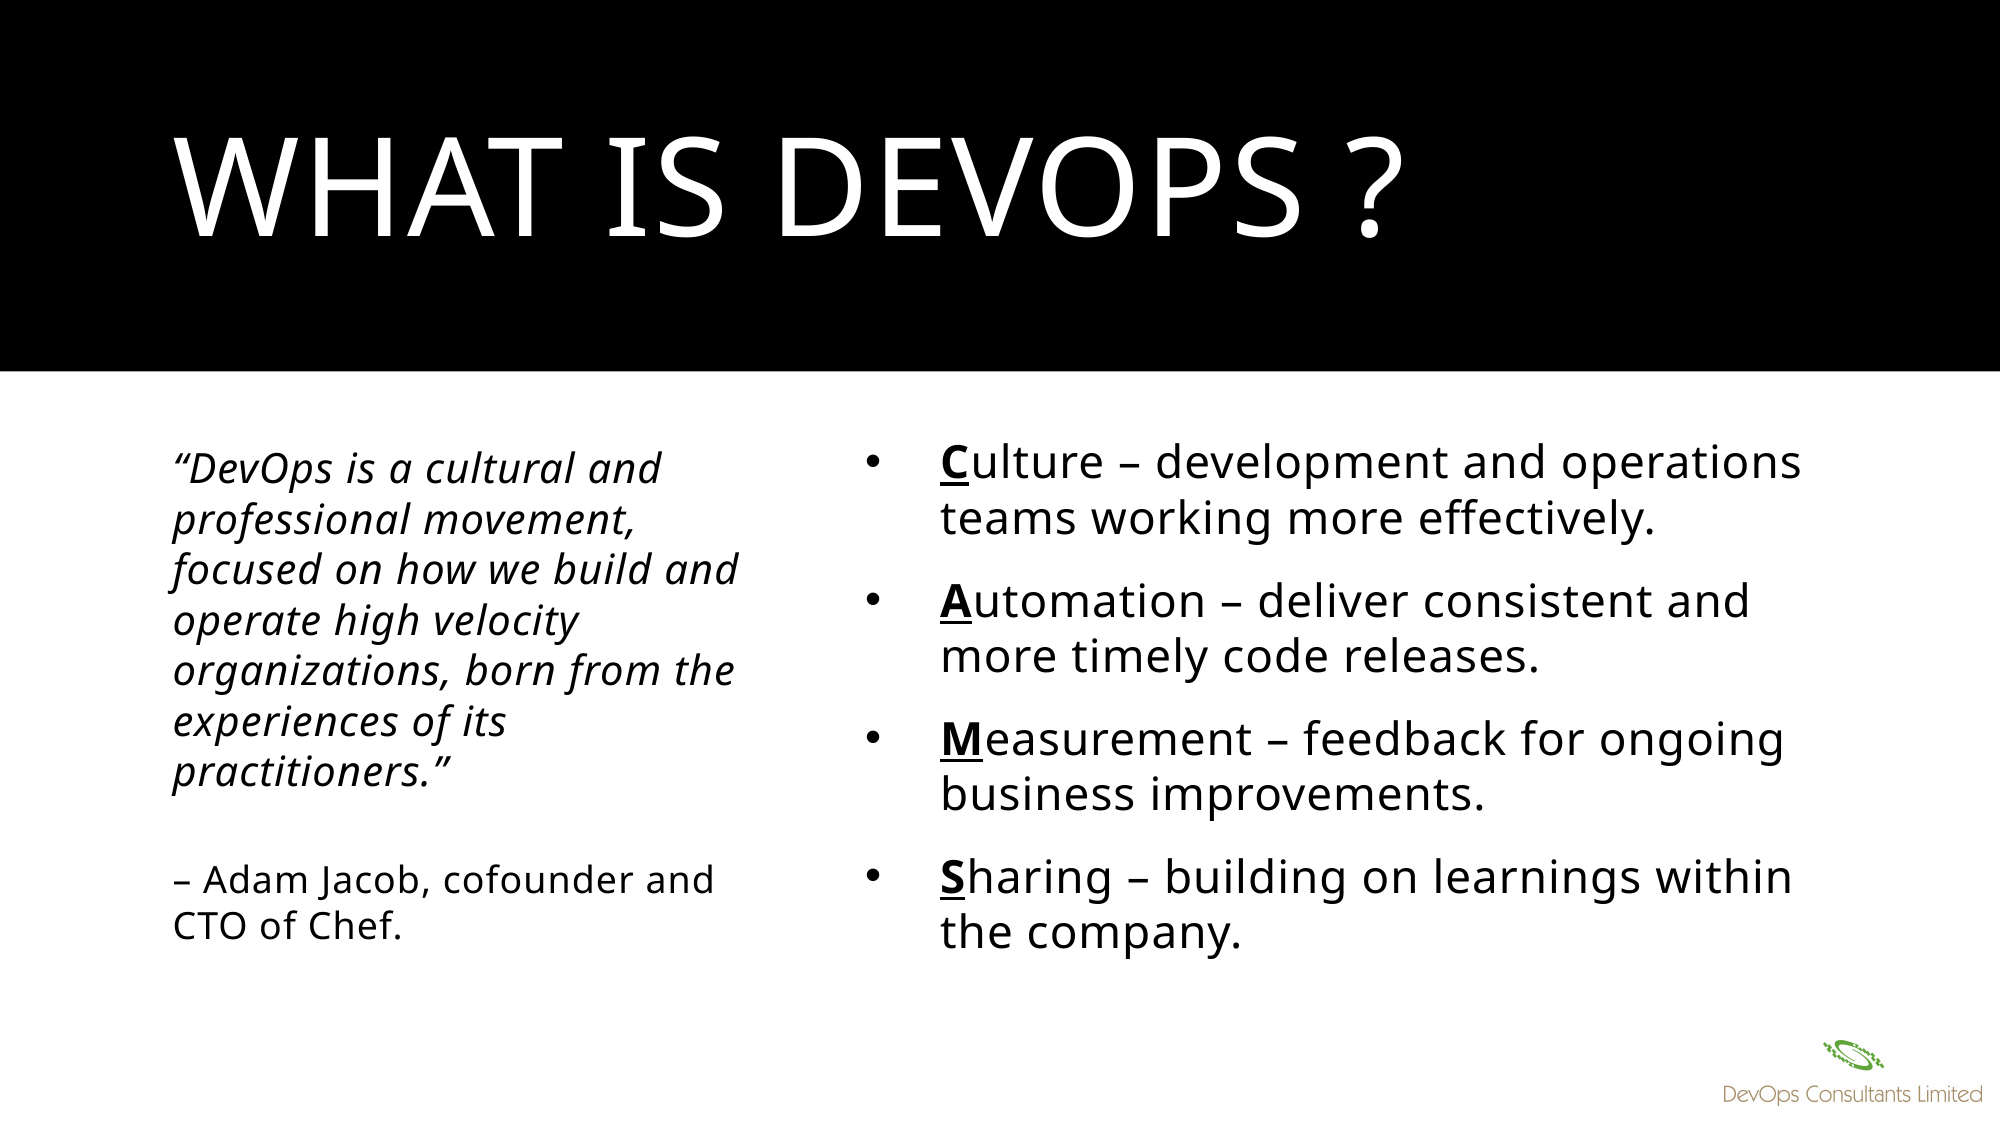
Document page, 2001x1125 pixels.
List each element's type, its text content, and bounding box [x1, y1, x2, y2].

title What is DevOps ? [157, 52, 1842, 332]
list Culture – development and operations teams working more effectively. Automation – deliver consistent and more timely code releases. Measurement – feedback for ongoing business improvements. Sharing – building on learnings within the company. [850, 425, 1842, 1015]
list “DevOps is a cultural and professional movement, focused on how we build and operate high velocity organizations, born from the experiences of its practitioners.” – Adam Jacob, cofounder and CTO of Chef. [157, 425, 783, 963]
picture [1724, 1040, 1982, 1106]
